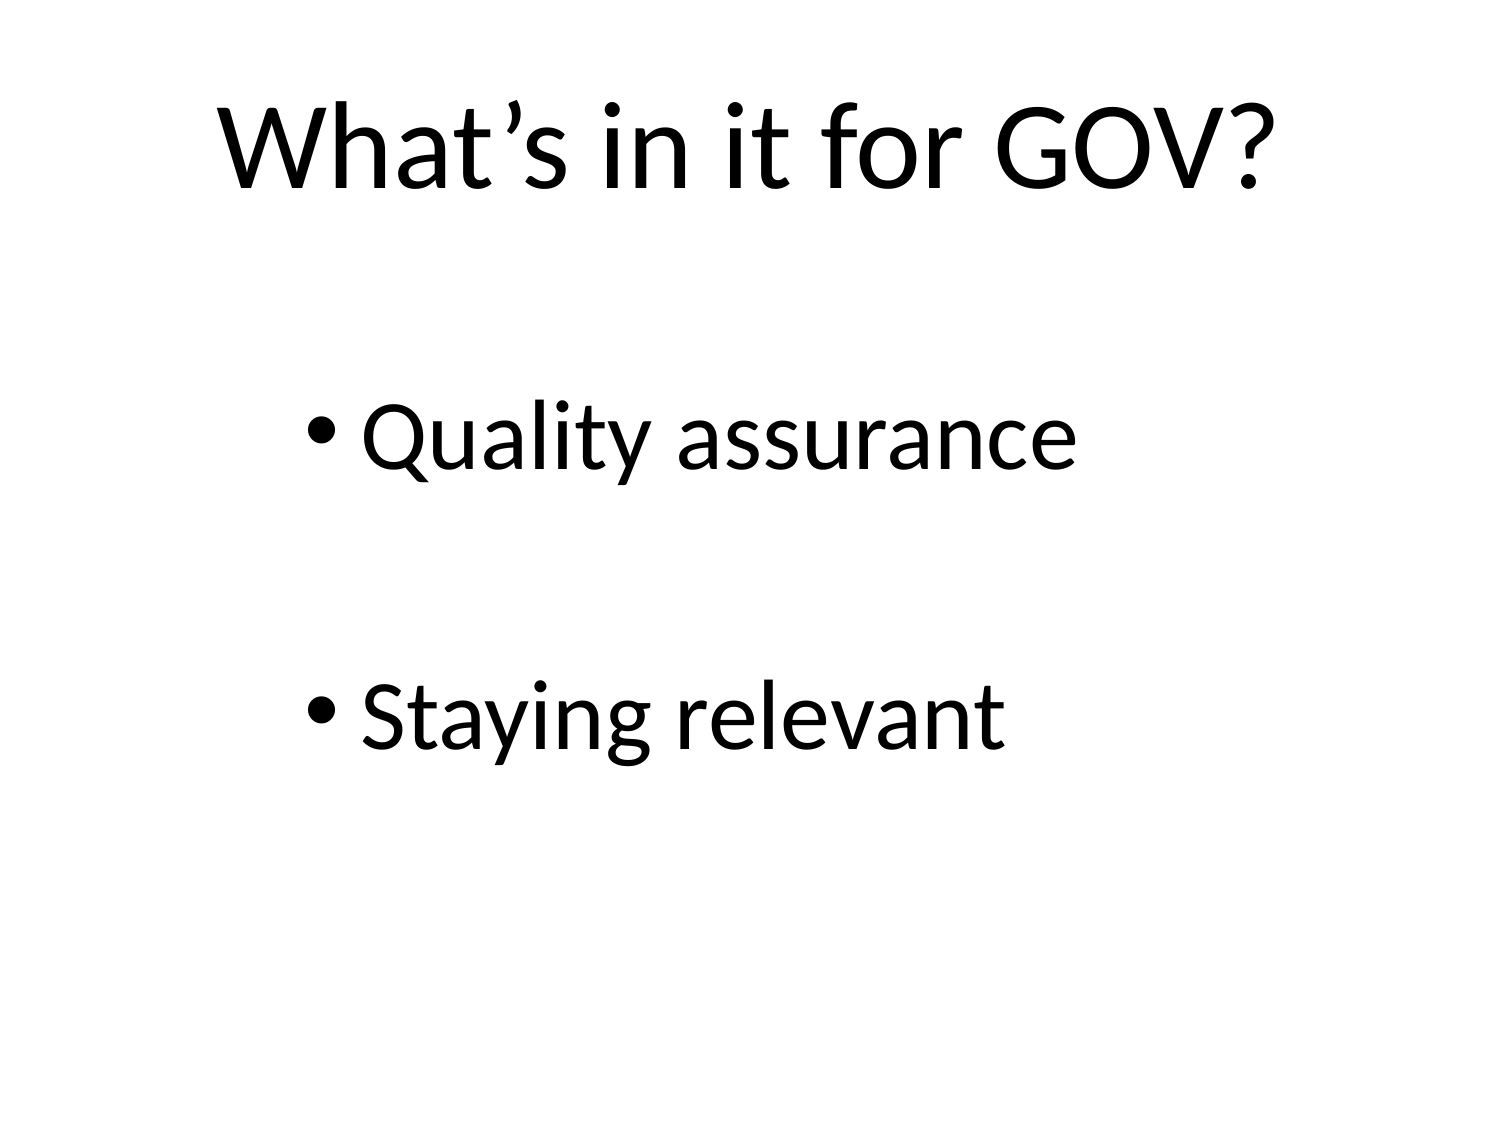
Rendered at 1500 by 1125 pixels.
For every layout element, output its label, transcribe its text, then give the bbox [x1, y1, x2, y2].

title What’s in it for GOV? [75, 45, 1425, 233]
list Quality assurance Staying relevant [289, 361, 1211, 958]
